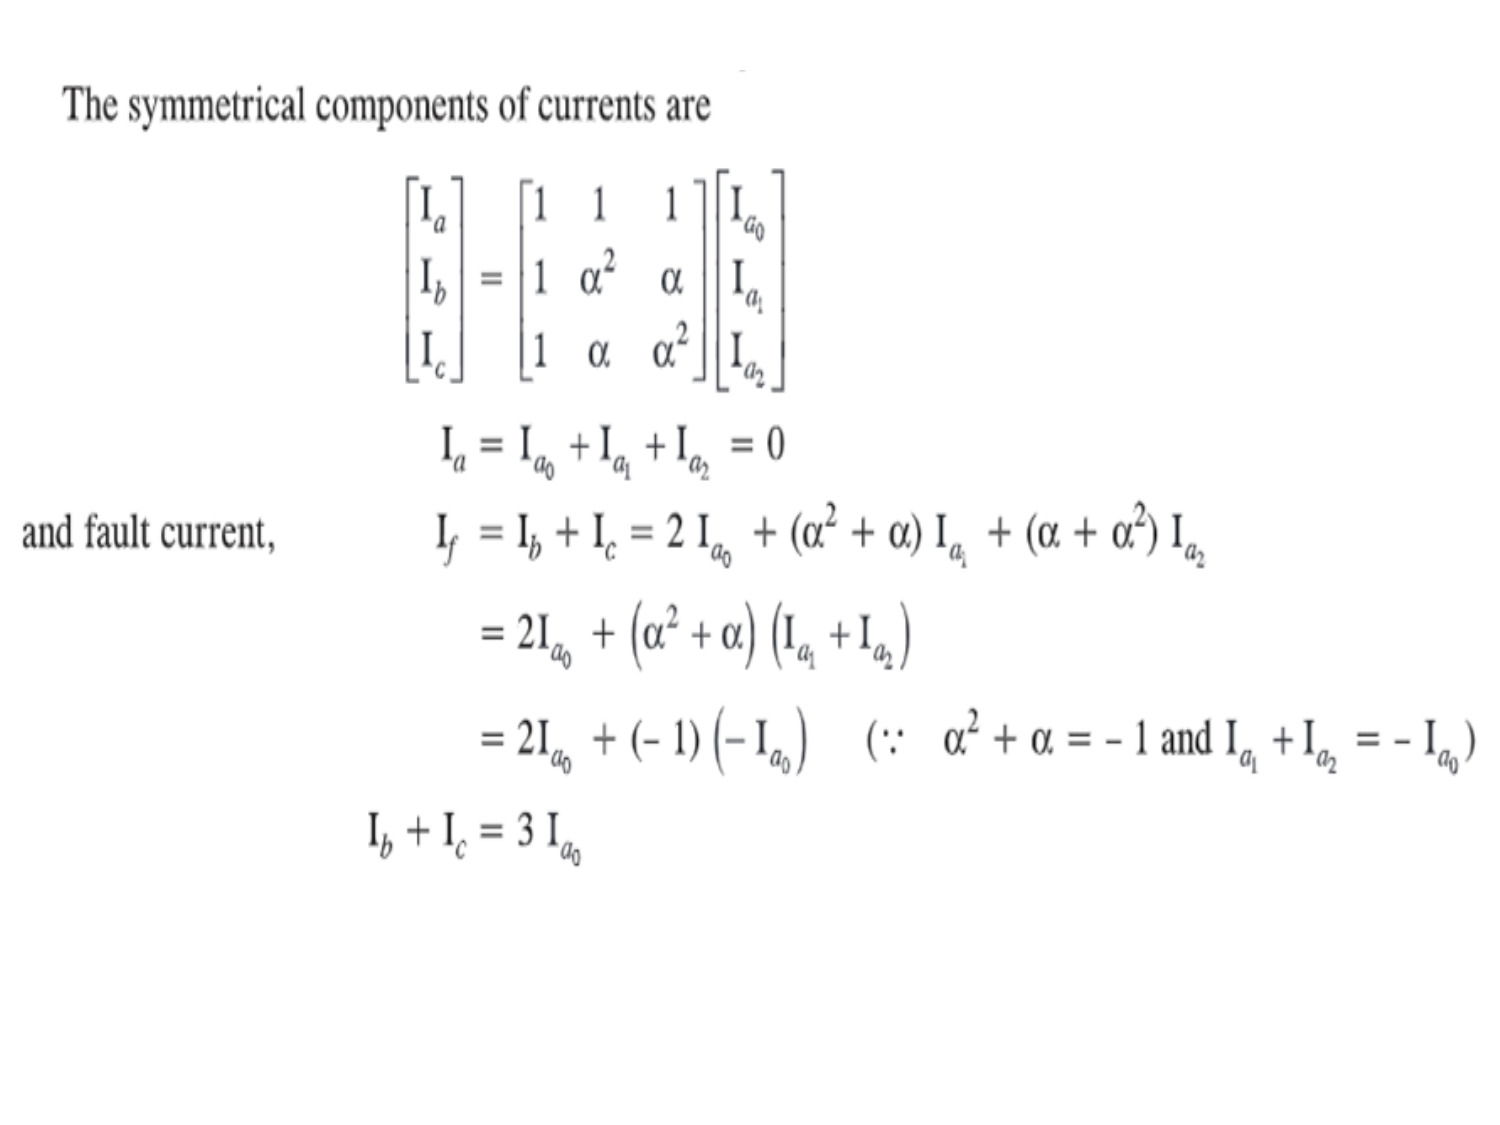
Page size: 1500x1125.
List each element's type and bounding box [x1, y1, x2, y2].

picture [0, 70, 1490, 938]
